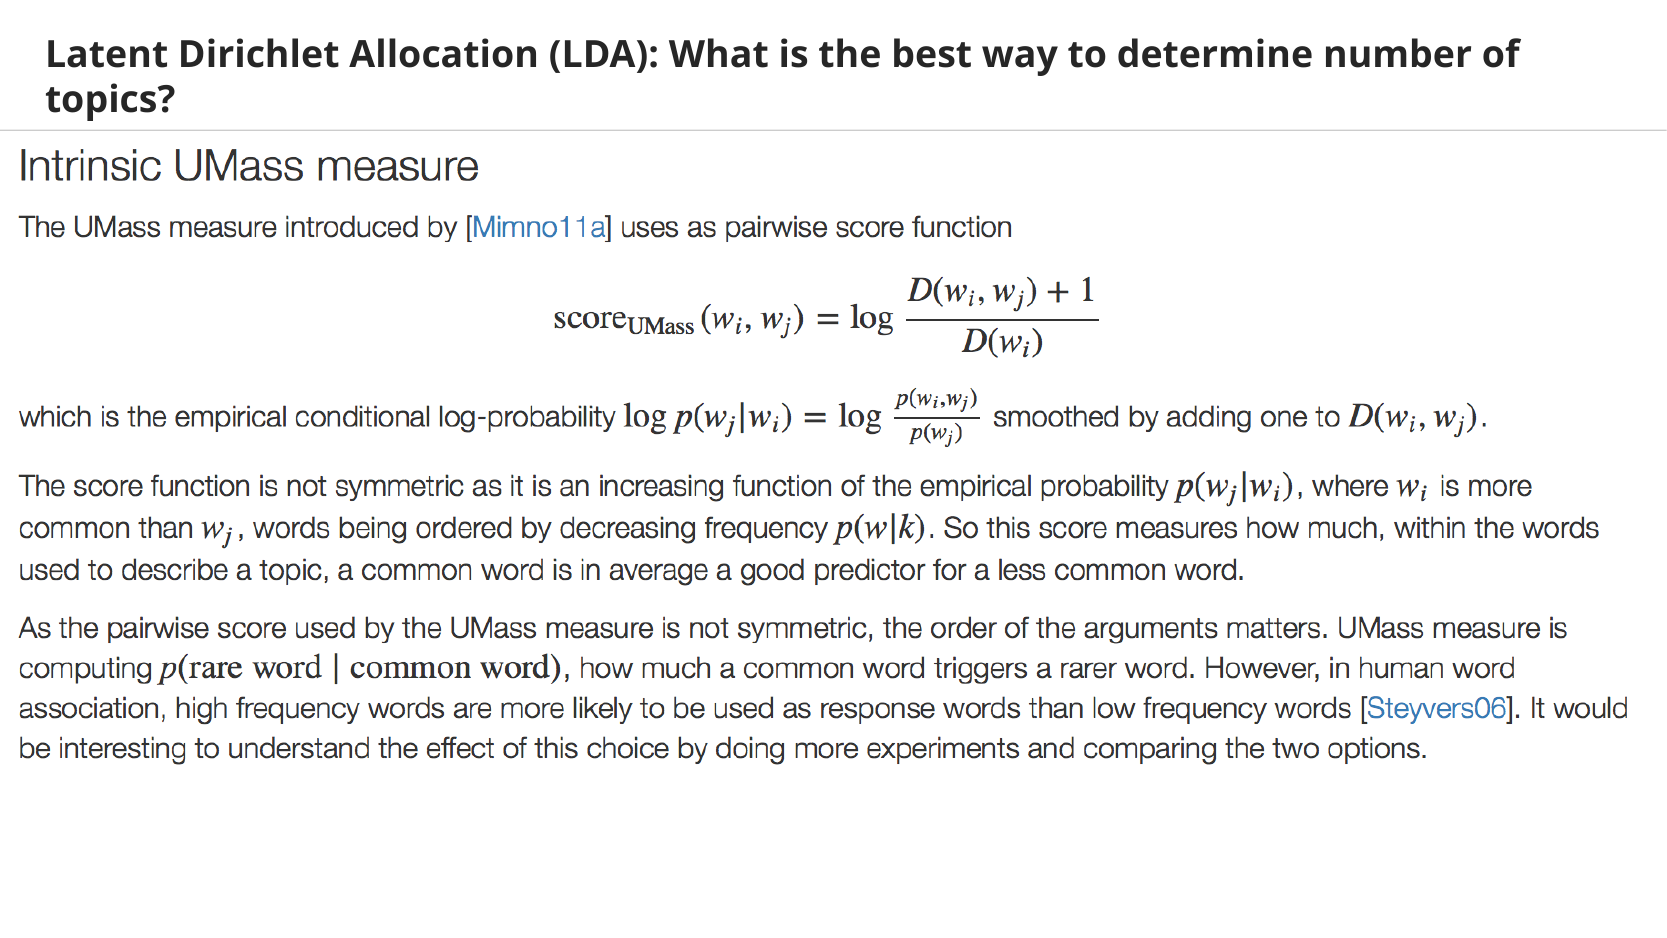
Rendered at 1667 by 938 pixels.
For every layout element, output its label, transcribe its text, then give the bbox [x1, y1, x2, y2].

picture [0, 129, 1667, 807]
text_box Latent Dirichlet Allocation (LDA): What is the best way to determine number of topics? [30, 22, 1583, 128]
